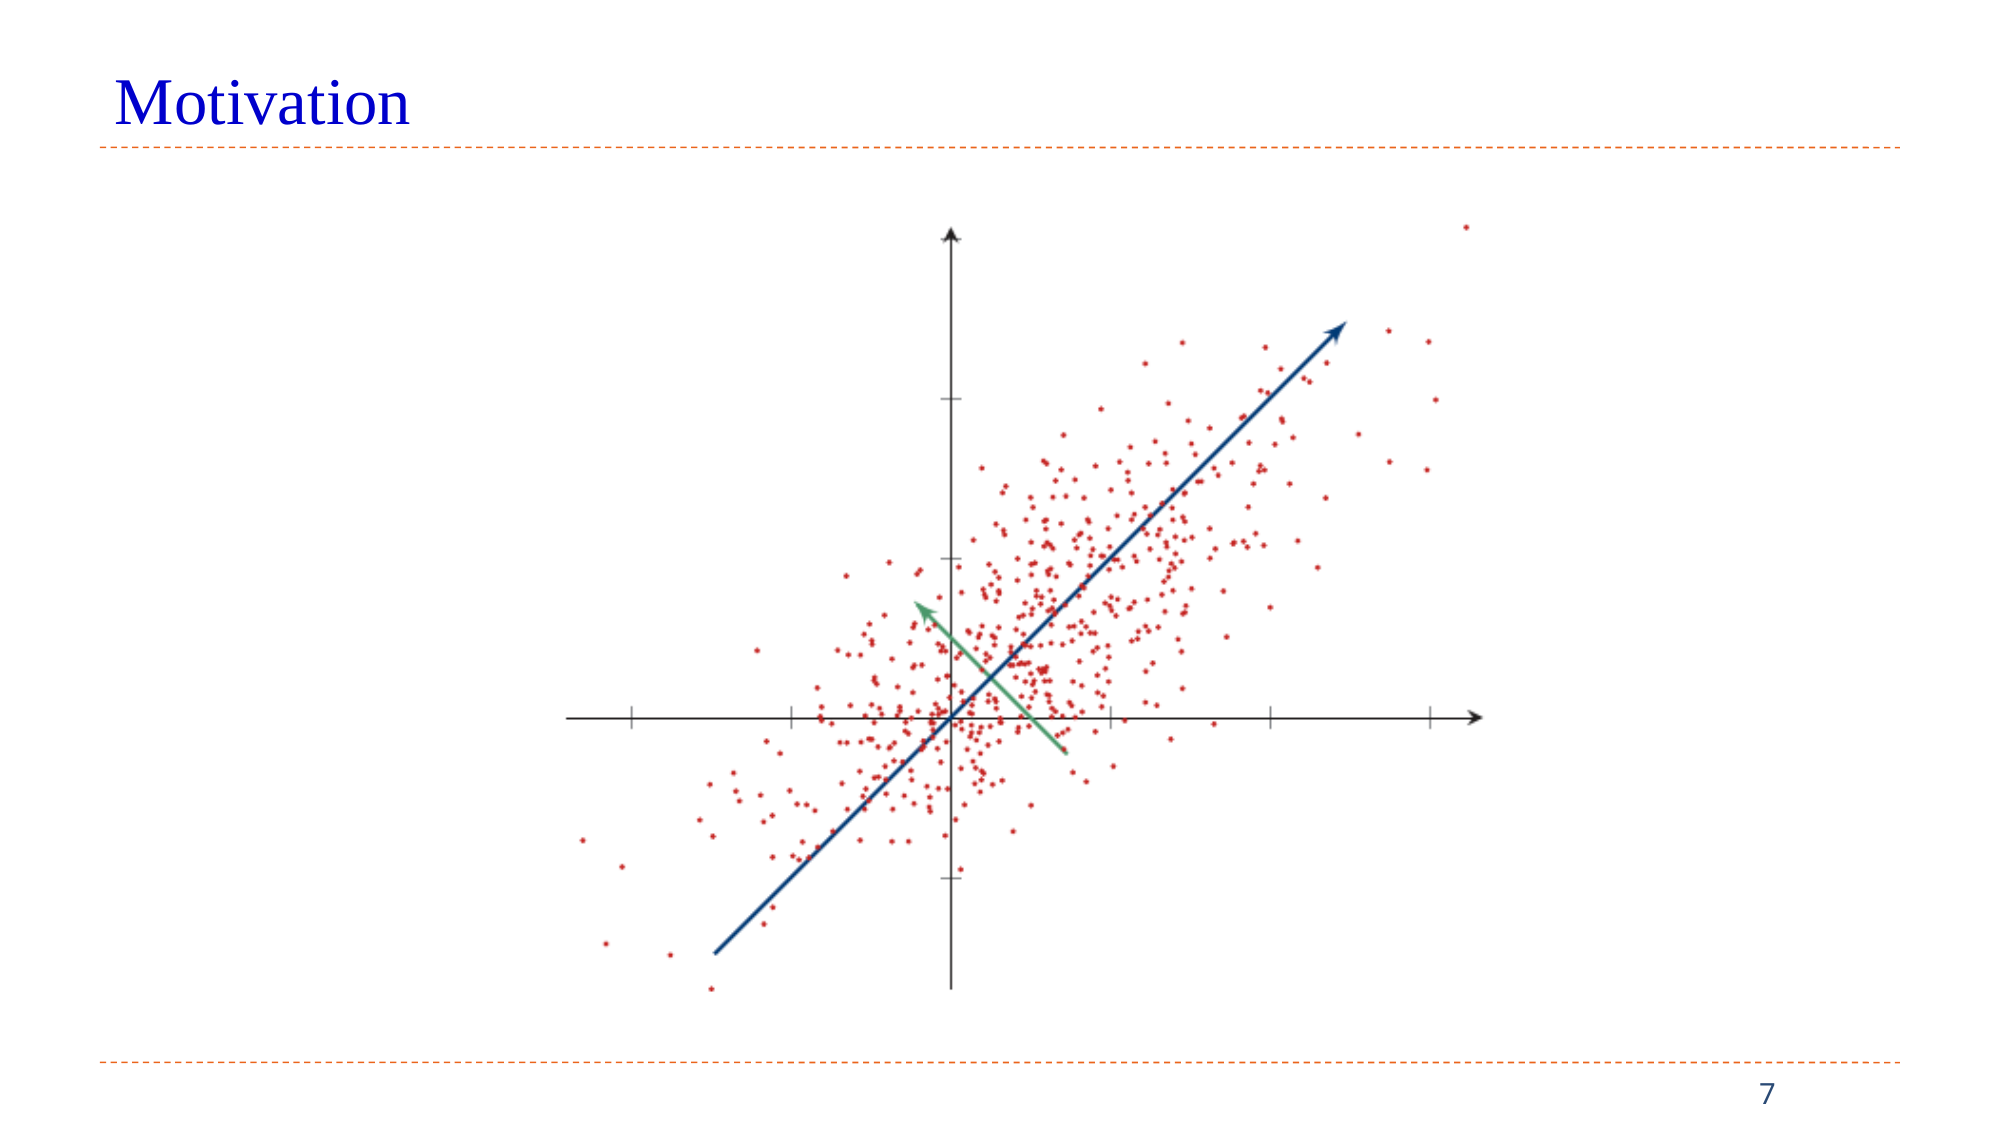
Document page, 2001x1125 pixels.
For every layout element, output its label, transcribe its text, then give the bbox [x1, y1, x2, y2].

picture [499, 212, 1501, 1012]
title Motivation [99, 24, 1900, 146]
